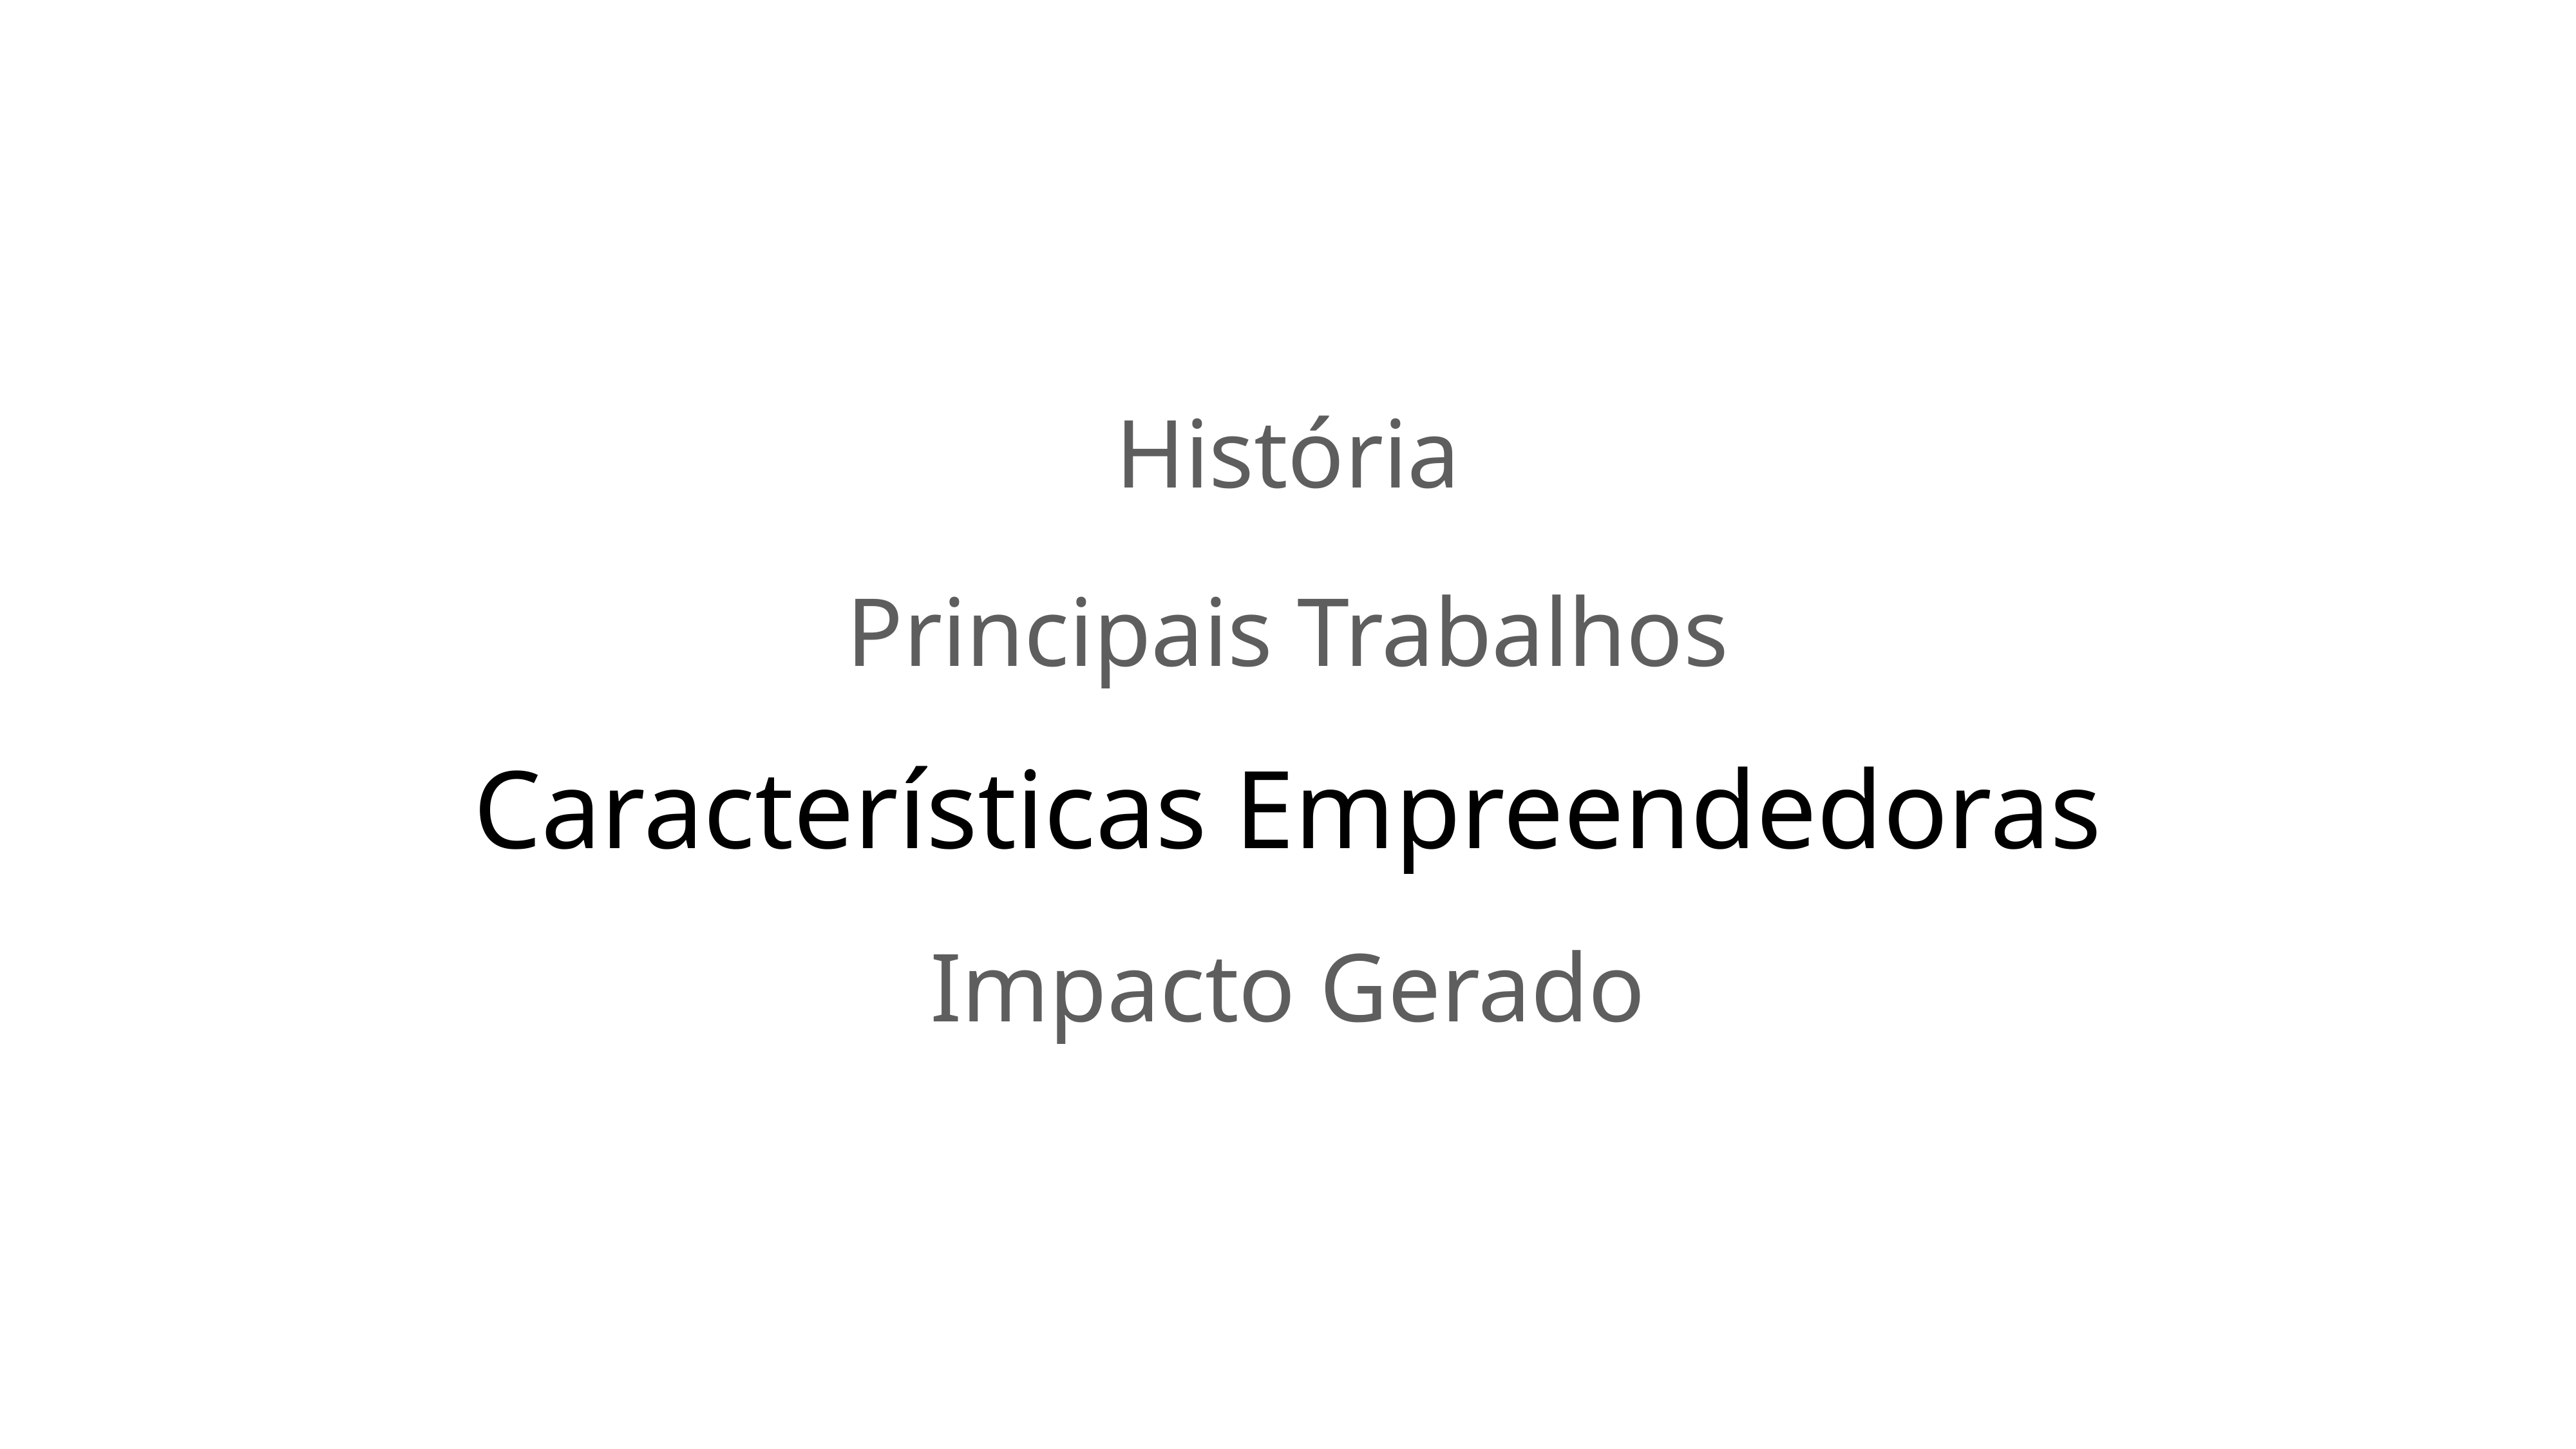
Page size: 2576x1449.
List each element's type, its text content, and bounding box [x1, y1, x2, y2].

text_box Impacto Gerado [925, 935, 1651, 1048]
text_box História [1110, 401, 1466, 514]
text_box Características Empreendedoras [468, 750, 2108, 877]
text_box Principais Trabalhos [841, 579, 1735, 692]
